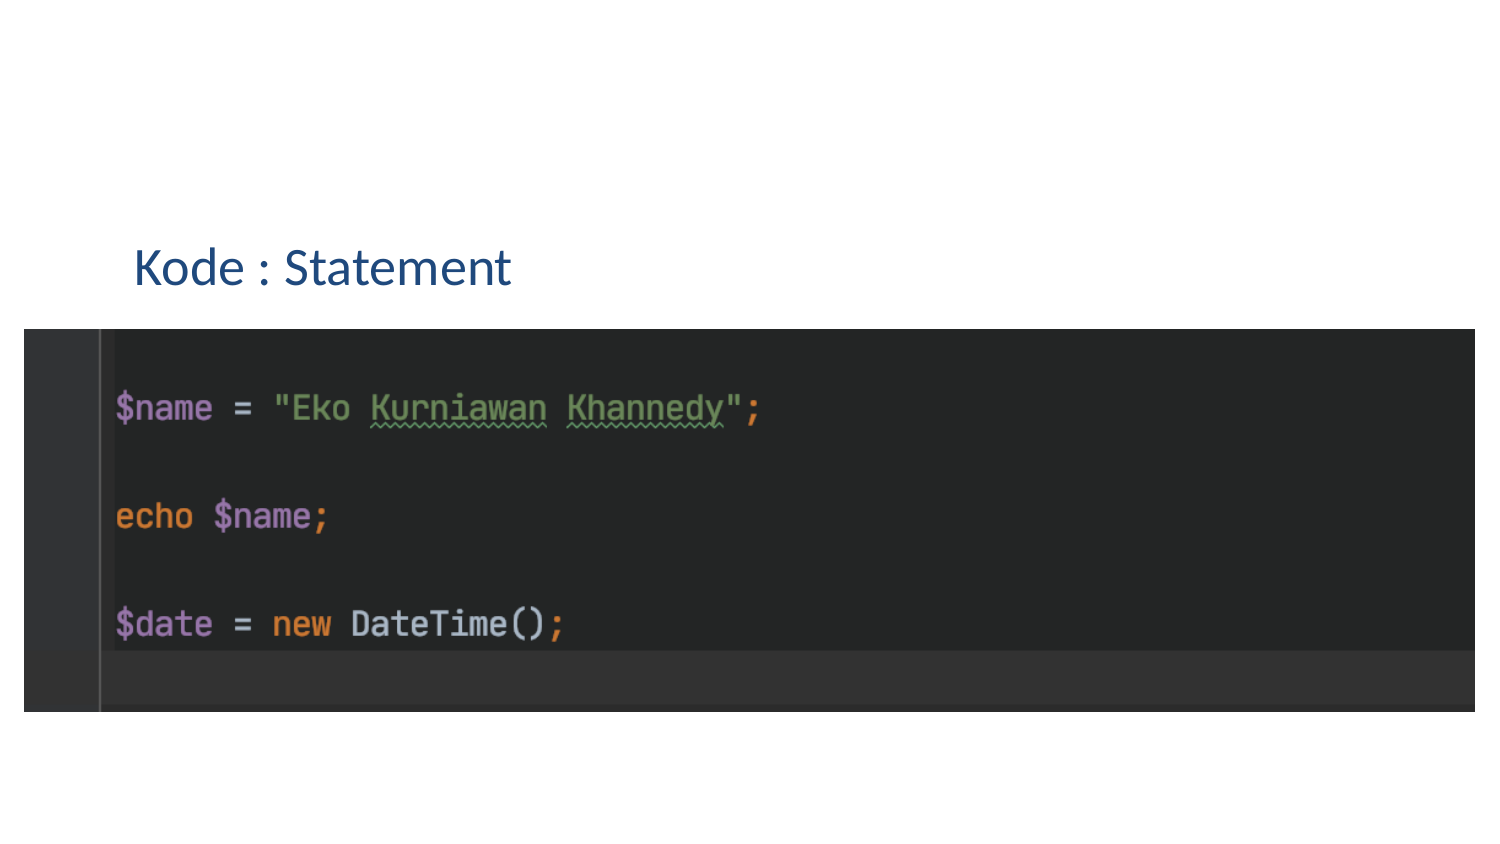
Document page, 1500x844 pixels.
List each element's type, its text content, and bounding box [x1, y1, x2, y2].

picture [24, 328, 1476, 713]
title Kode : Statement [119, 216, 1381, 305]
